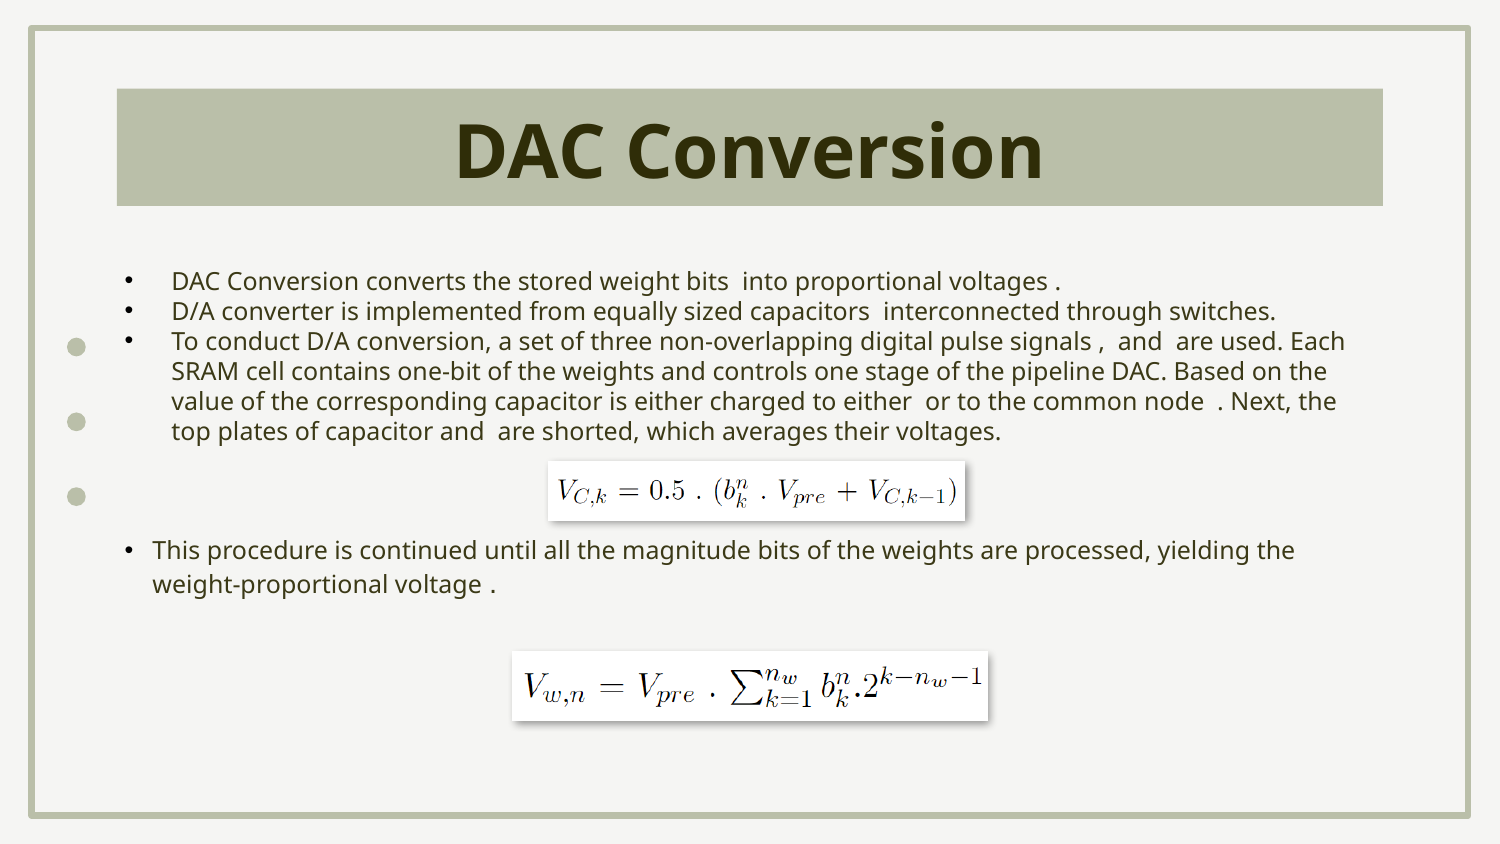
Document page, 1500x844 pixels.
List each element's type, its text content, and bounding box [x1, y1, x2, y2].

title DAC Conversion [116, 88, 1383, 206]
picture [548, 461, 965, 522]
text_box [896, 287, 965, 356]
picture [512, 651, 988, 721]
